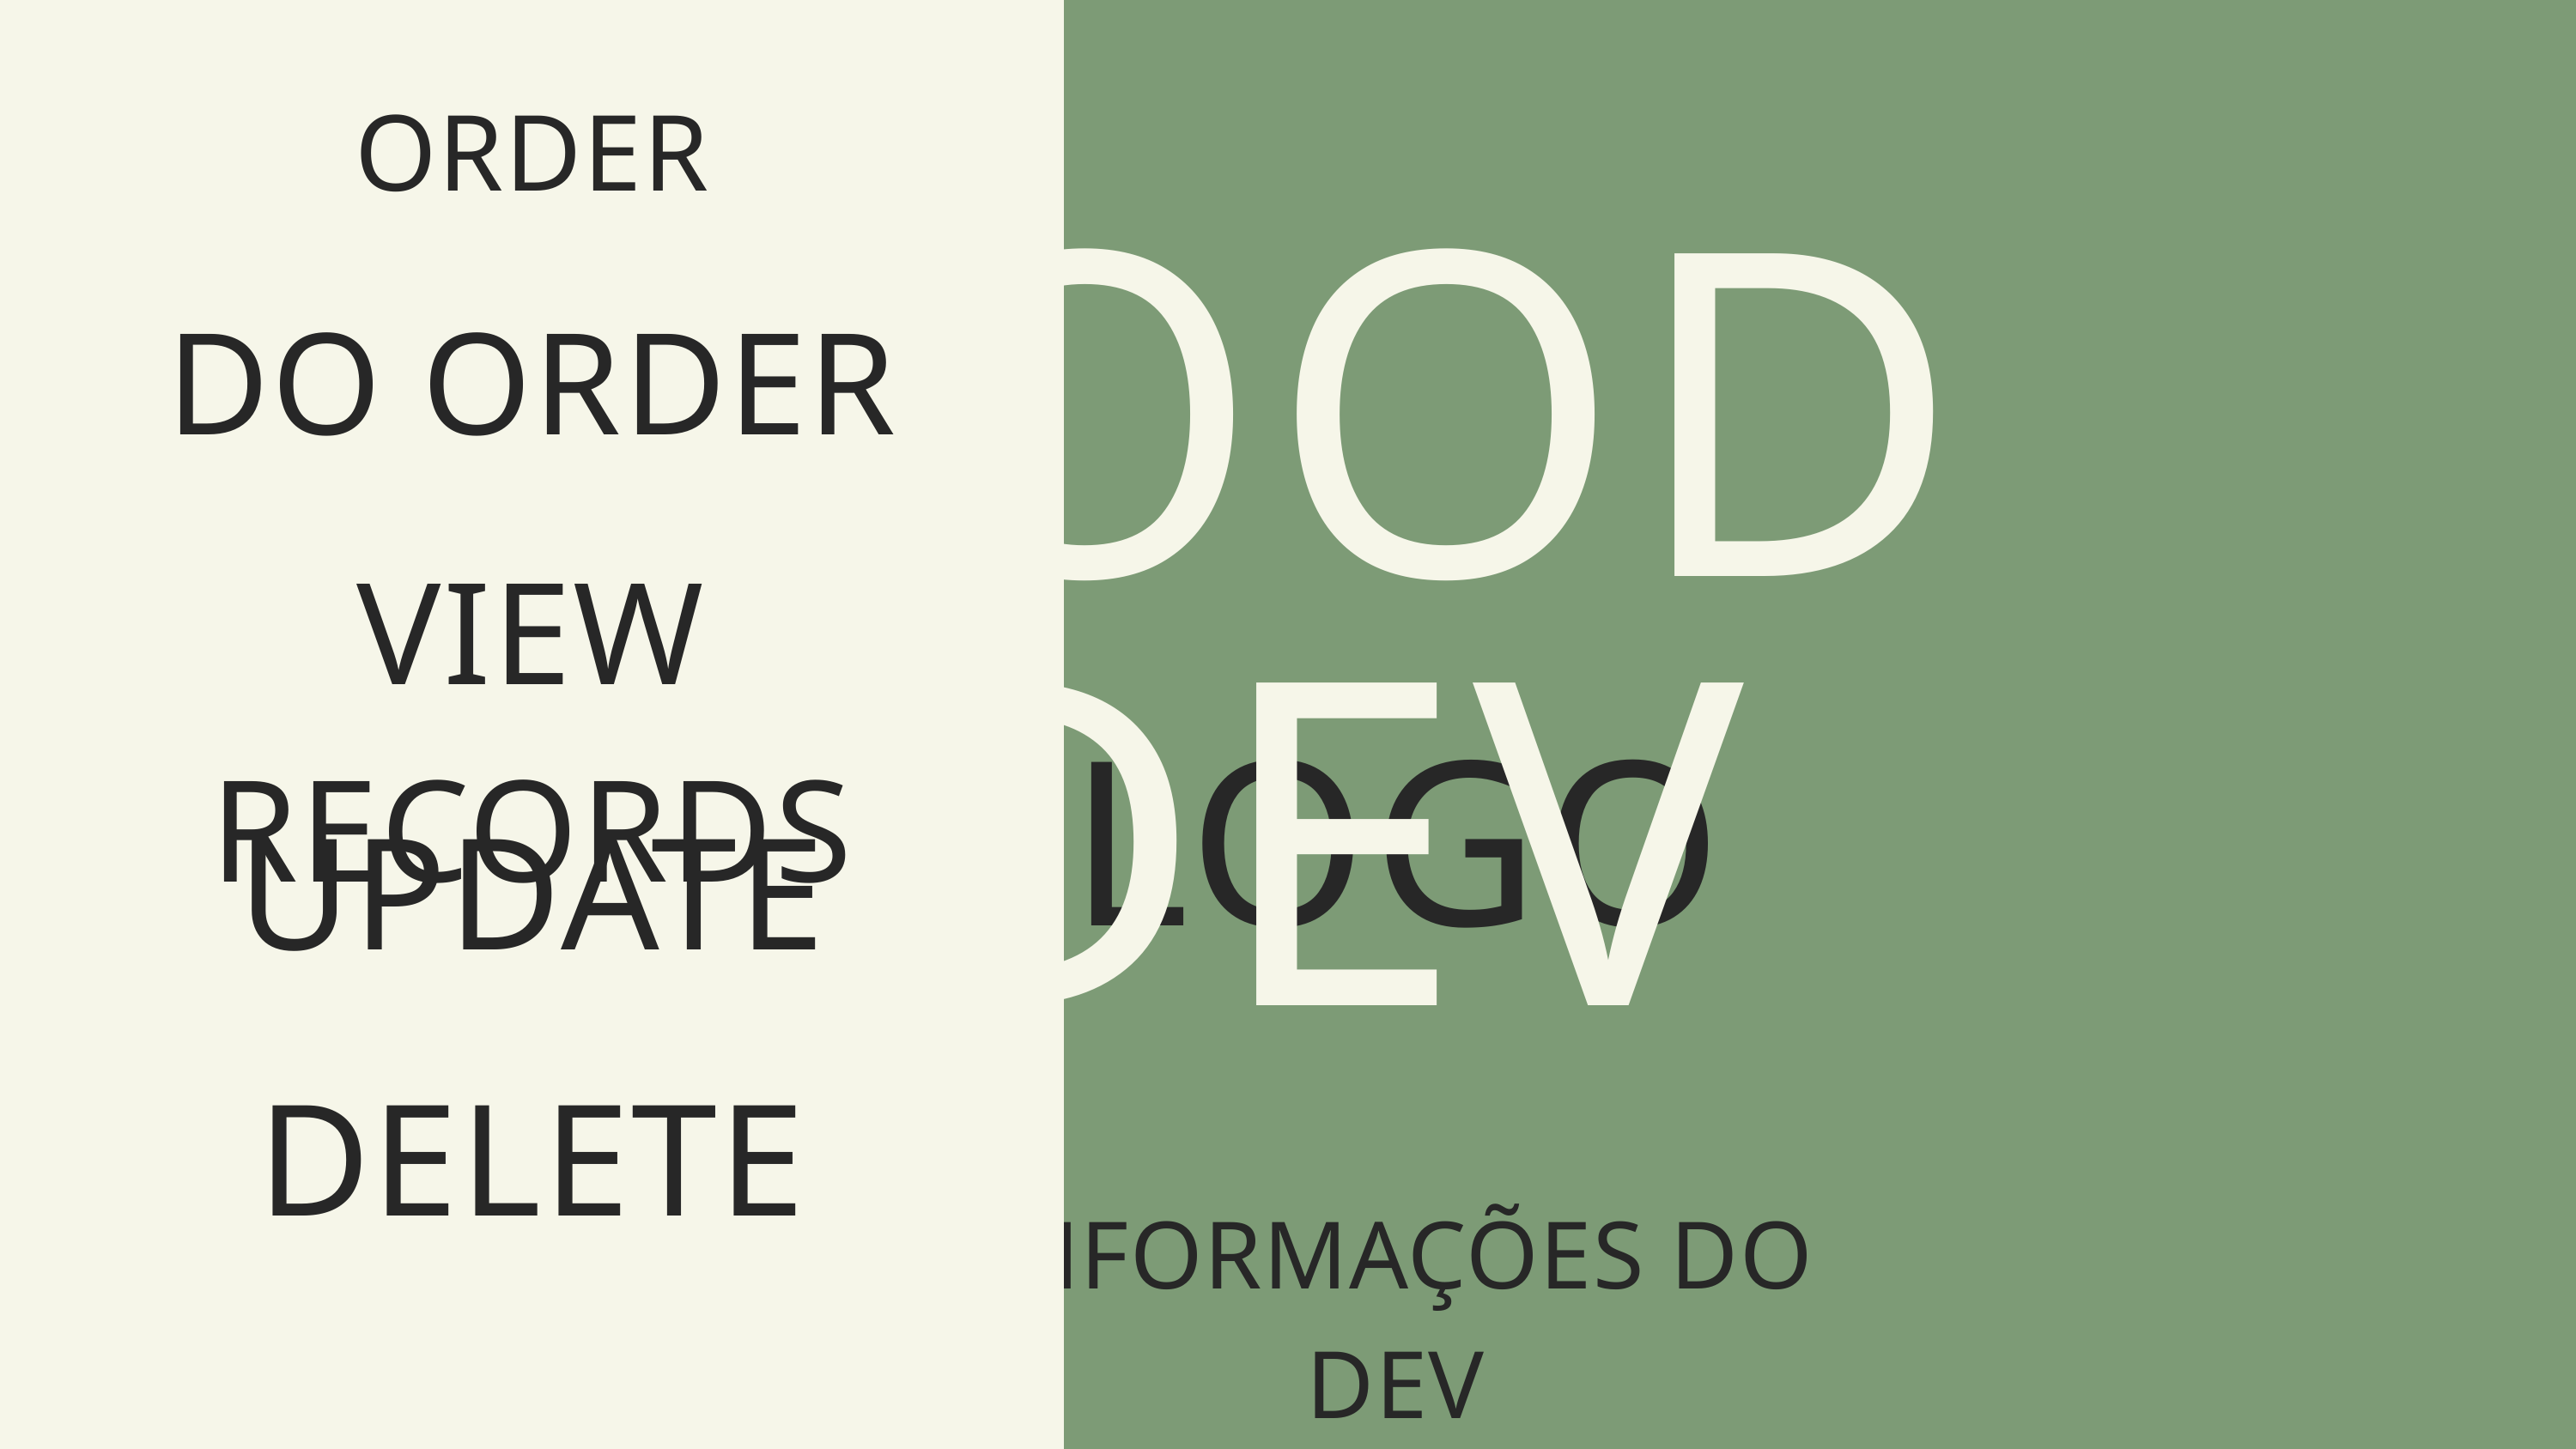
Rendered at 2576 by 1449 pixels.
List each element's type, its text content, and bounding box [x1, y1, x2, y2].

text_box INFORMAÇÕES DO DEV [1068, 1176, 1870, 1438]
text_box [1068, 181, 2127, 952]
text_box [0, 0, 1065, 1449]
